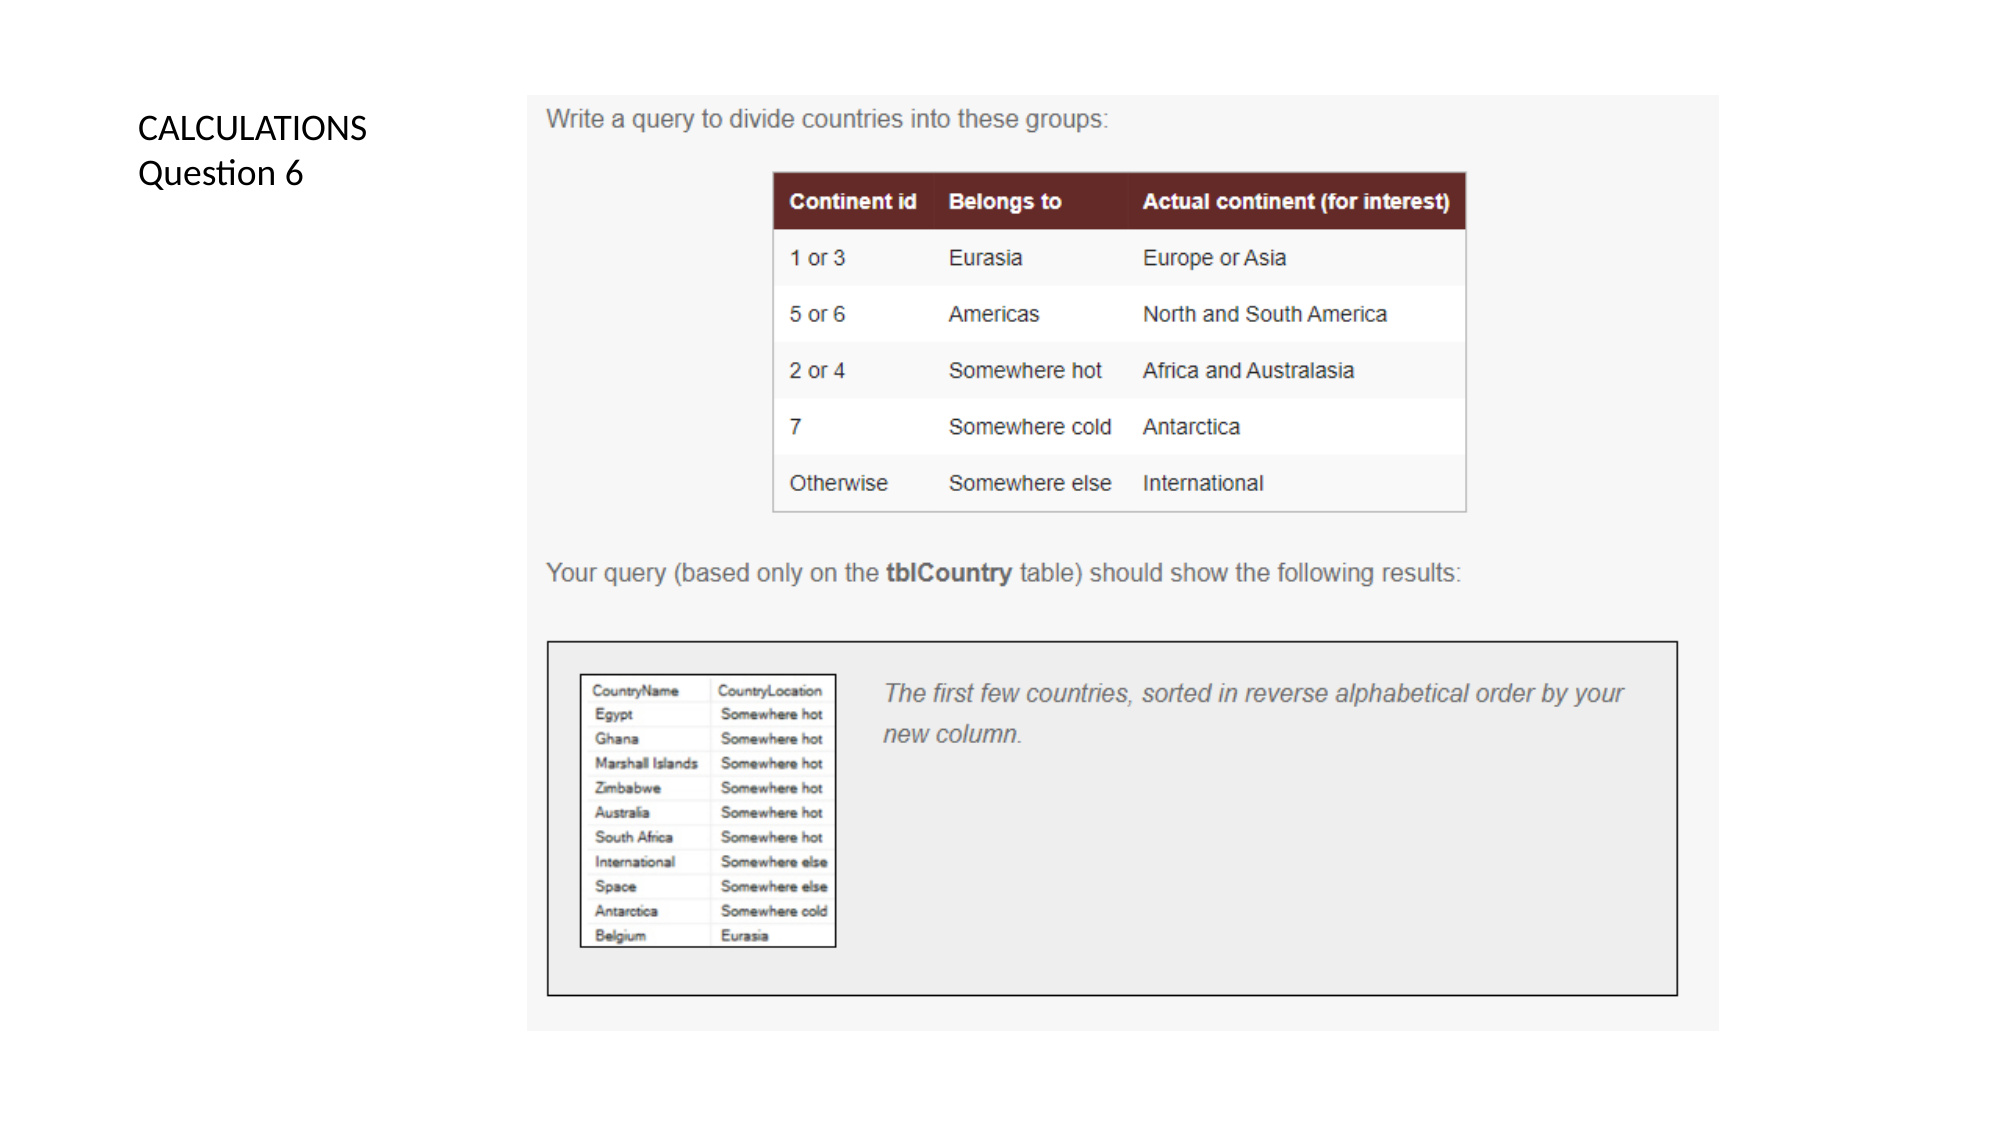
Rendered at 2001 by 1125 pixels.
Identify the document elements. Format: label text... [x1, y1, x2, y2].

picture [527, 95, 1719, 1031]
text_box CALCULATIONS Question 6 [123, 95, 527, 201]
